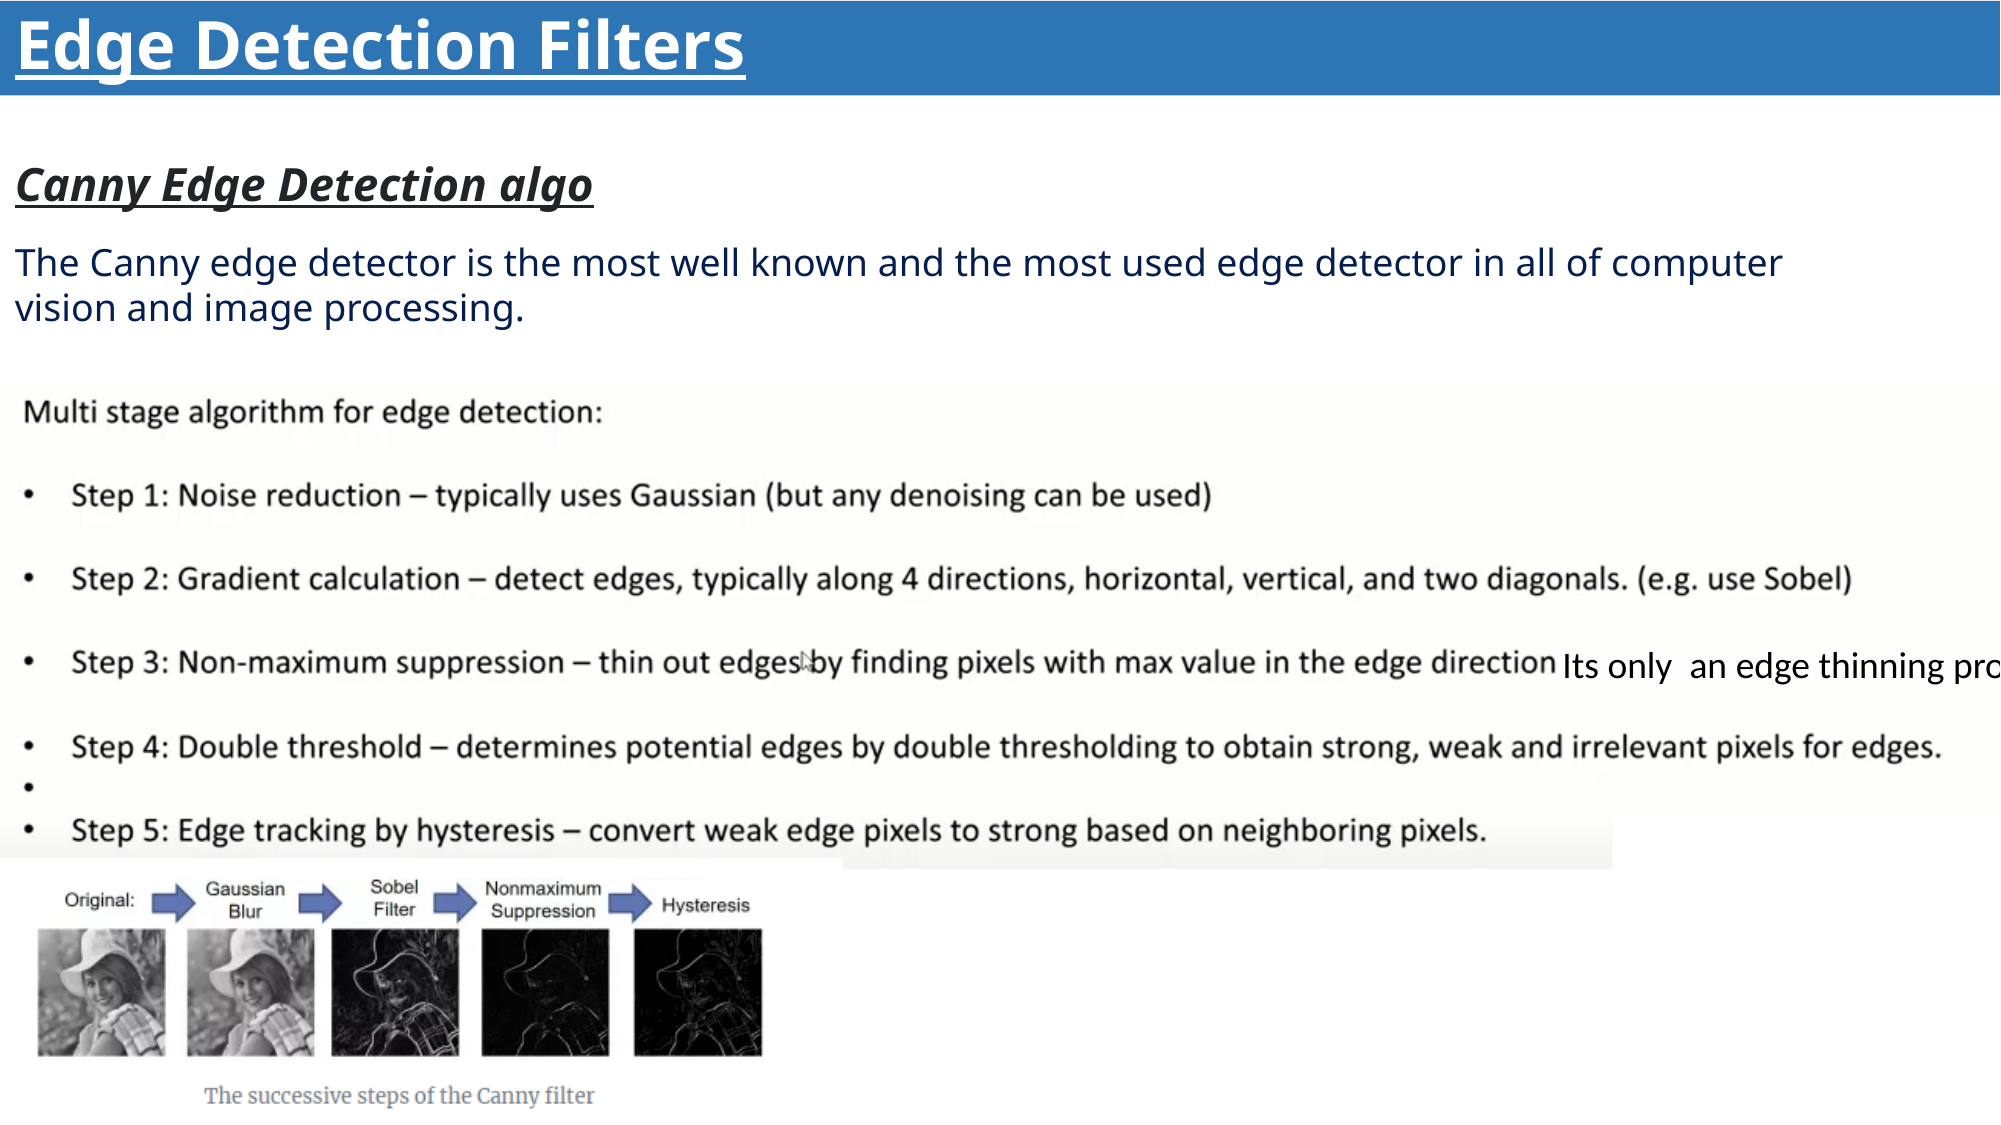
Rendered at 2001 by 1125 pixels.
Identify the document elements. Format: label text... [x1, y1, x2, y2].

text_box Edge Detection Filters [0, 0, 2000, 96]
picture [0, 381, 2000, 1125]
text_box The Canny edge detector is the most well known and the most used edge detector in all of computer vision and image processing. [0, 231, 1896, 337]
text_box Canny Edge Detection algo [0, 148, 861, 218]
